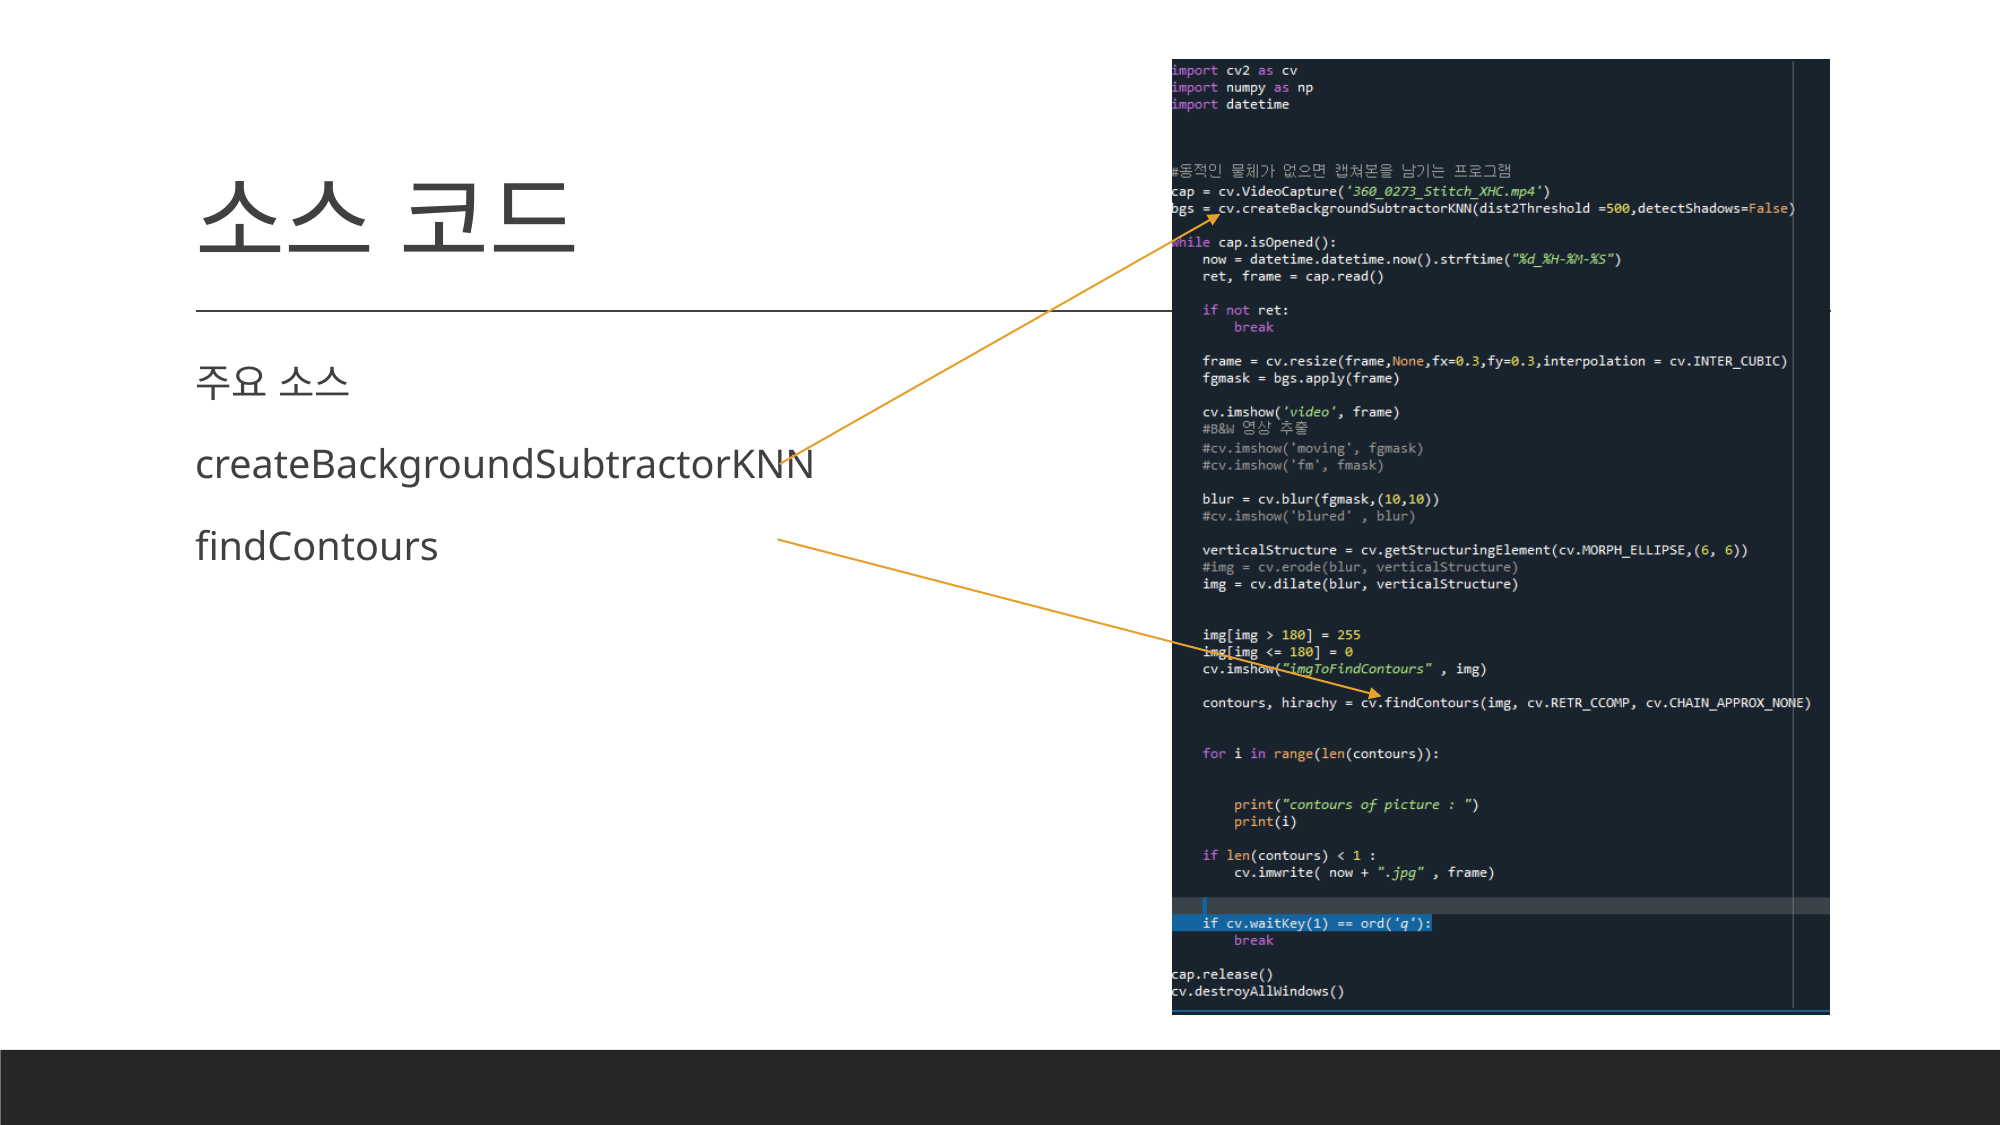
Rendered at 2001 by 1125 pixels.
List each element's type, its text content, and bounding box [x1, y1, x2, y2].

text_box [776, 538, 1383, 697]
title 소스 코드 [180, 47, 1830, 285]
list 주요 소스 createBackgroundSubtractorKNN findContours [180, 345, 966, 963]
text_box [779, 213, 1221, 465]
picture [1171, 58, 1831, 1015]
